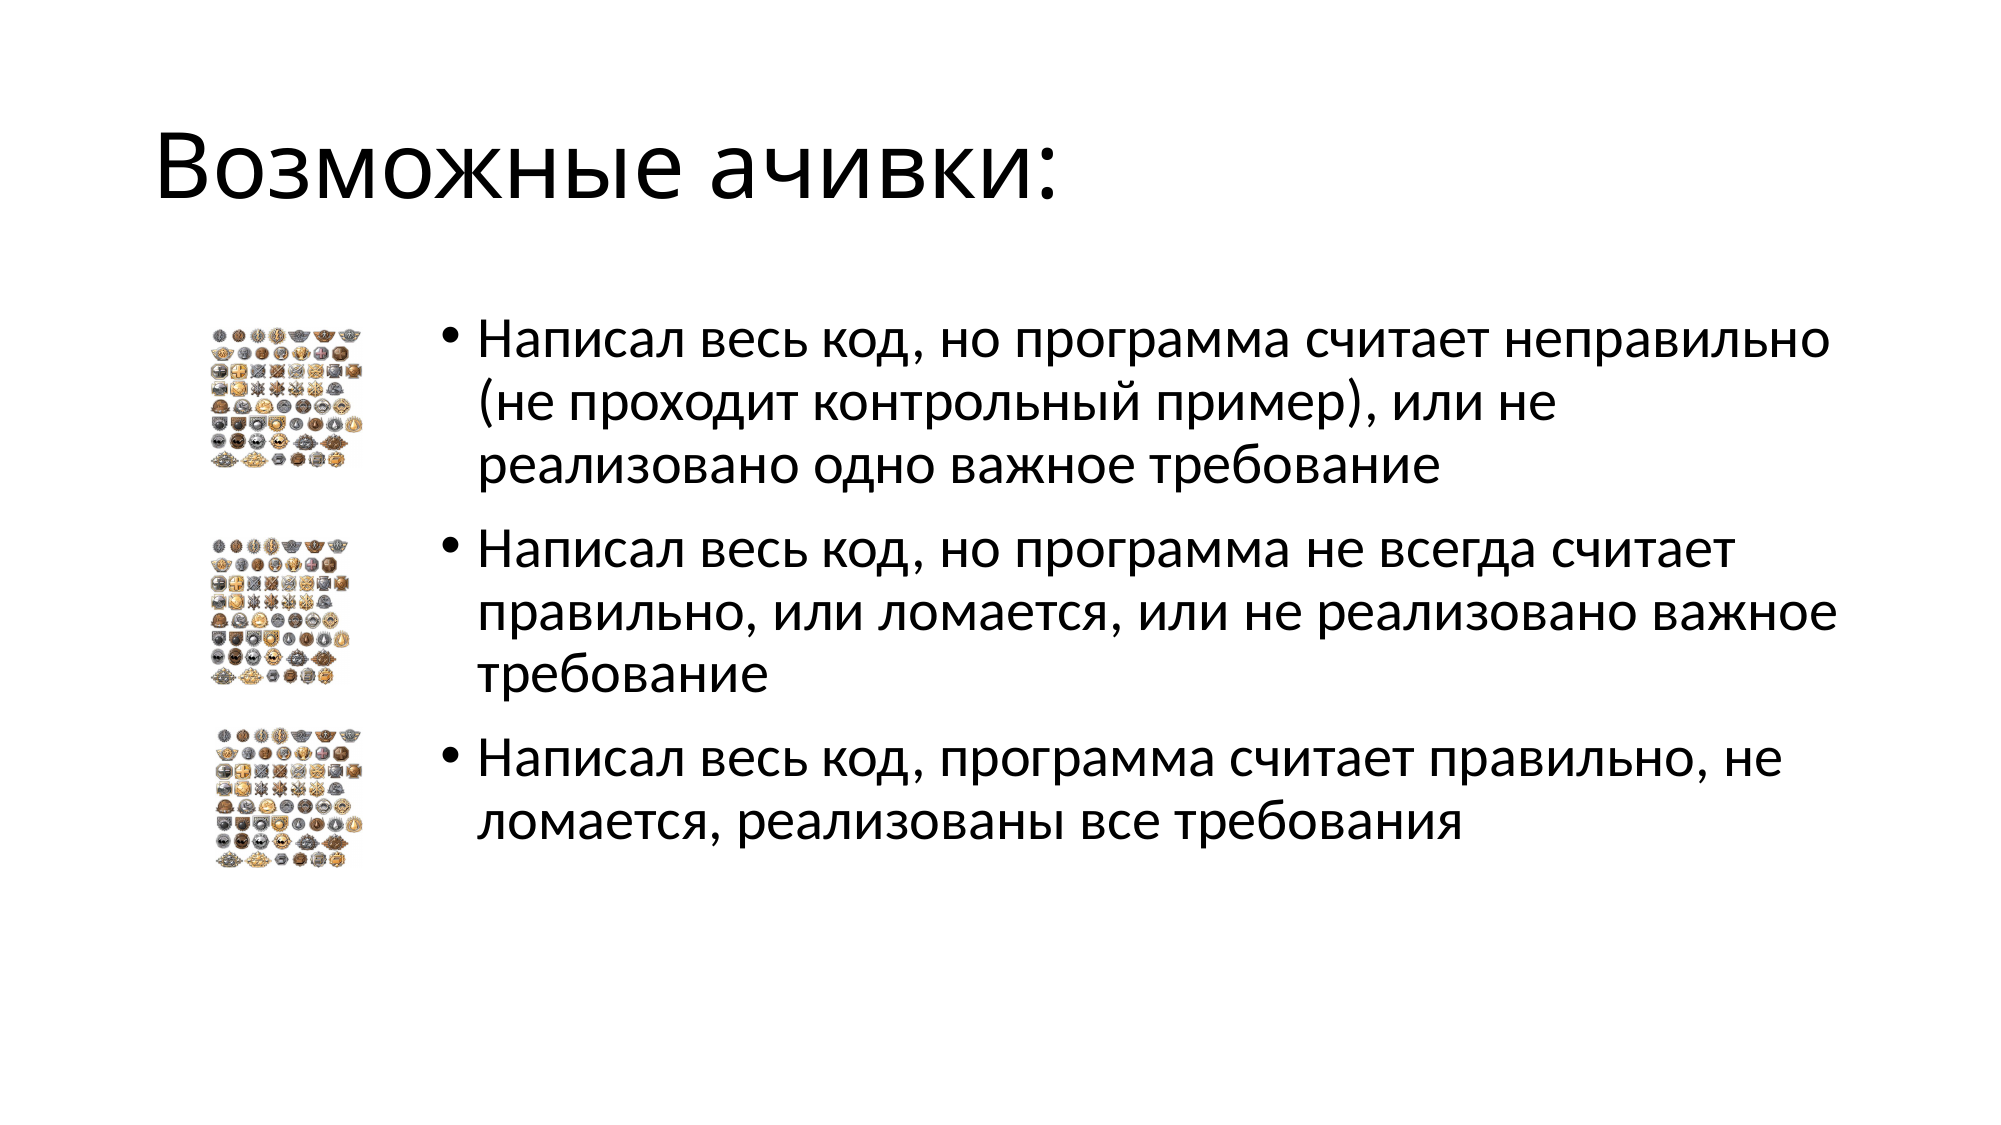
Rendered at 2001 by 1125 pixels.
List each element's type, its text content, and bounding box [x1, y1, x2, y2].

picture [215, 727, 363, 868]
list Написал весь код, но программа считает неправильно (не проходит контрольный пример), или не реализовано одно важное требование Написал весь код, но программа не всегда считает правильно, или ломается, или не реализовано важное требование Написал весь код, программа считает правильно, не ломается, реализованы все требования [425, 299, 1863, 1014]
title Возможные ачивки: [137, 59, 1863, 278]
picture [210, 537, 350, 685]
picture [210, 327, 363, 468]
